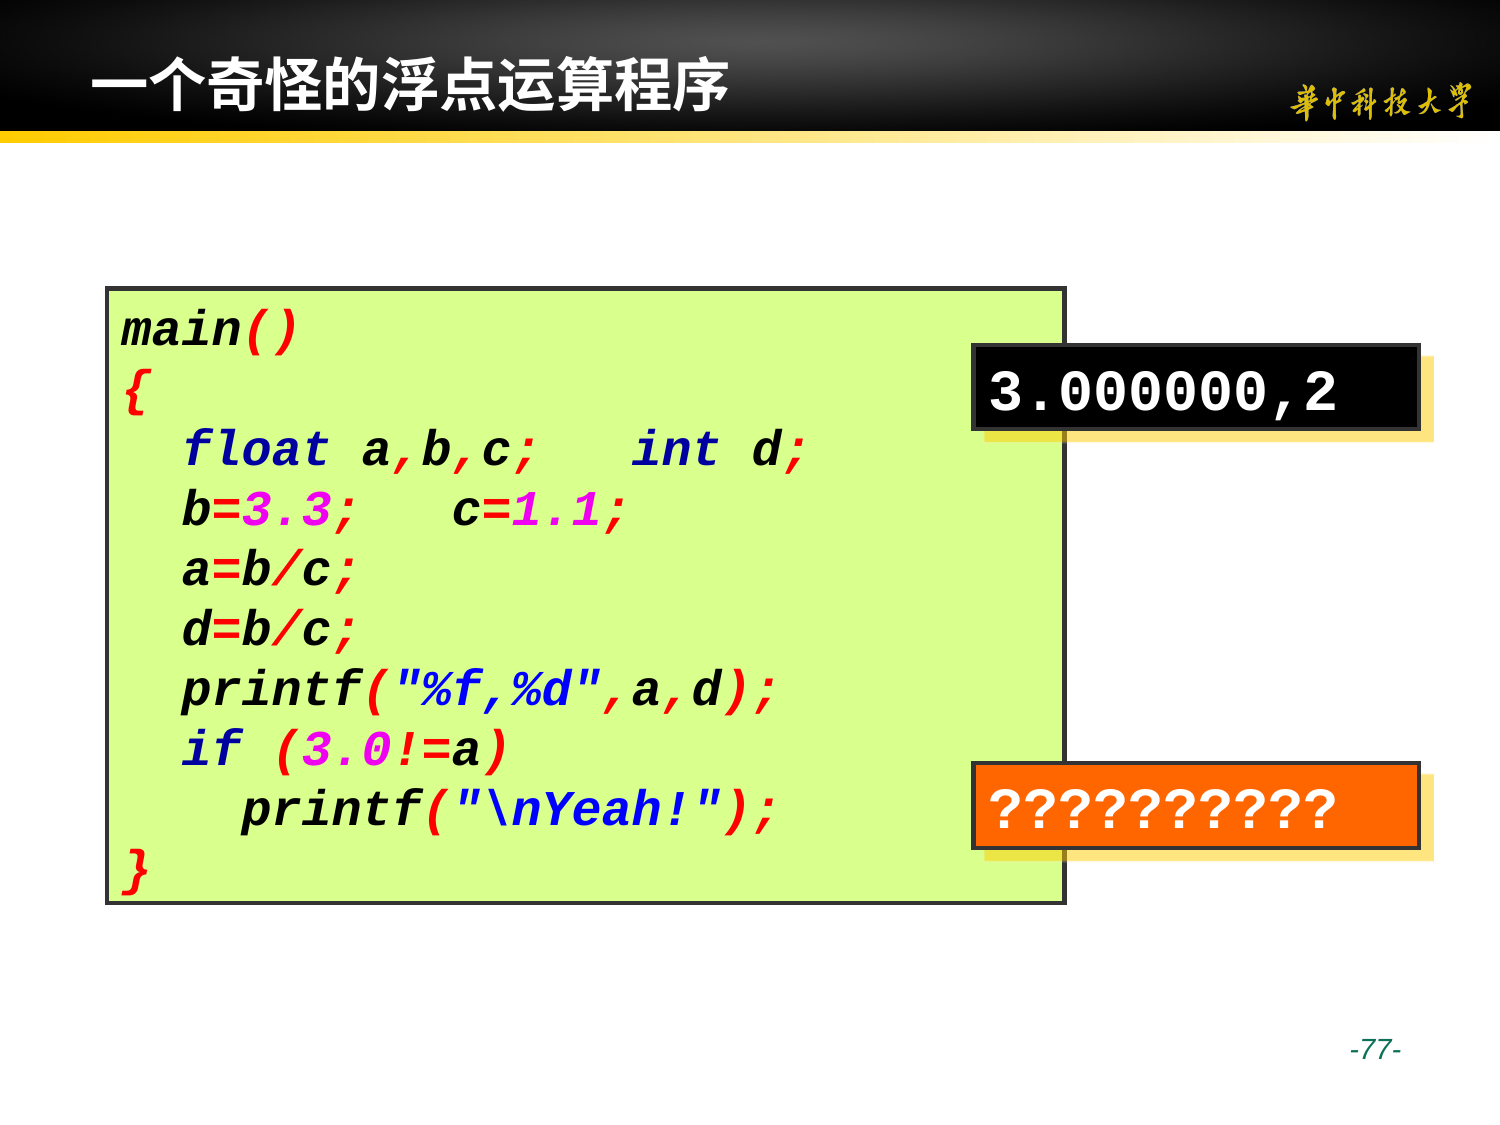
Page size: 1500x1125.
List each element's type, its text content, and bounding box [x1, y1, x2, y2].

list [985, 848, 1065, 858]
text_box main() { float a,b,c; int d; b=3.3; c=1.1; a=b/c; d=b/c; printf("%f,%d",a,d); if (3.0!=a) printf("\nYeah!"); } [106, 288, 1065, 903]
picture [0, 0, 1500, 131]
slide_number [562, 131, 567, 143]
text_box ?????????? [973, 763, 1419, 848]
title 一个奇怪的浮点运算程序 [74, 34, 1426, 131]
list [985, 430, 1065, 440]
text_box 3.000000,2 [973, 344, 1419, 430]
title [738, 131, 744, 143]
slide_number -77- [1257, 1023, 1425, 1102]
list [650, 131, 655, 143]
